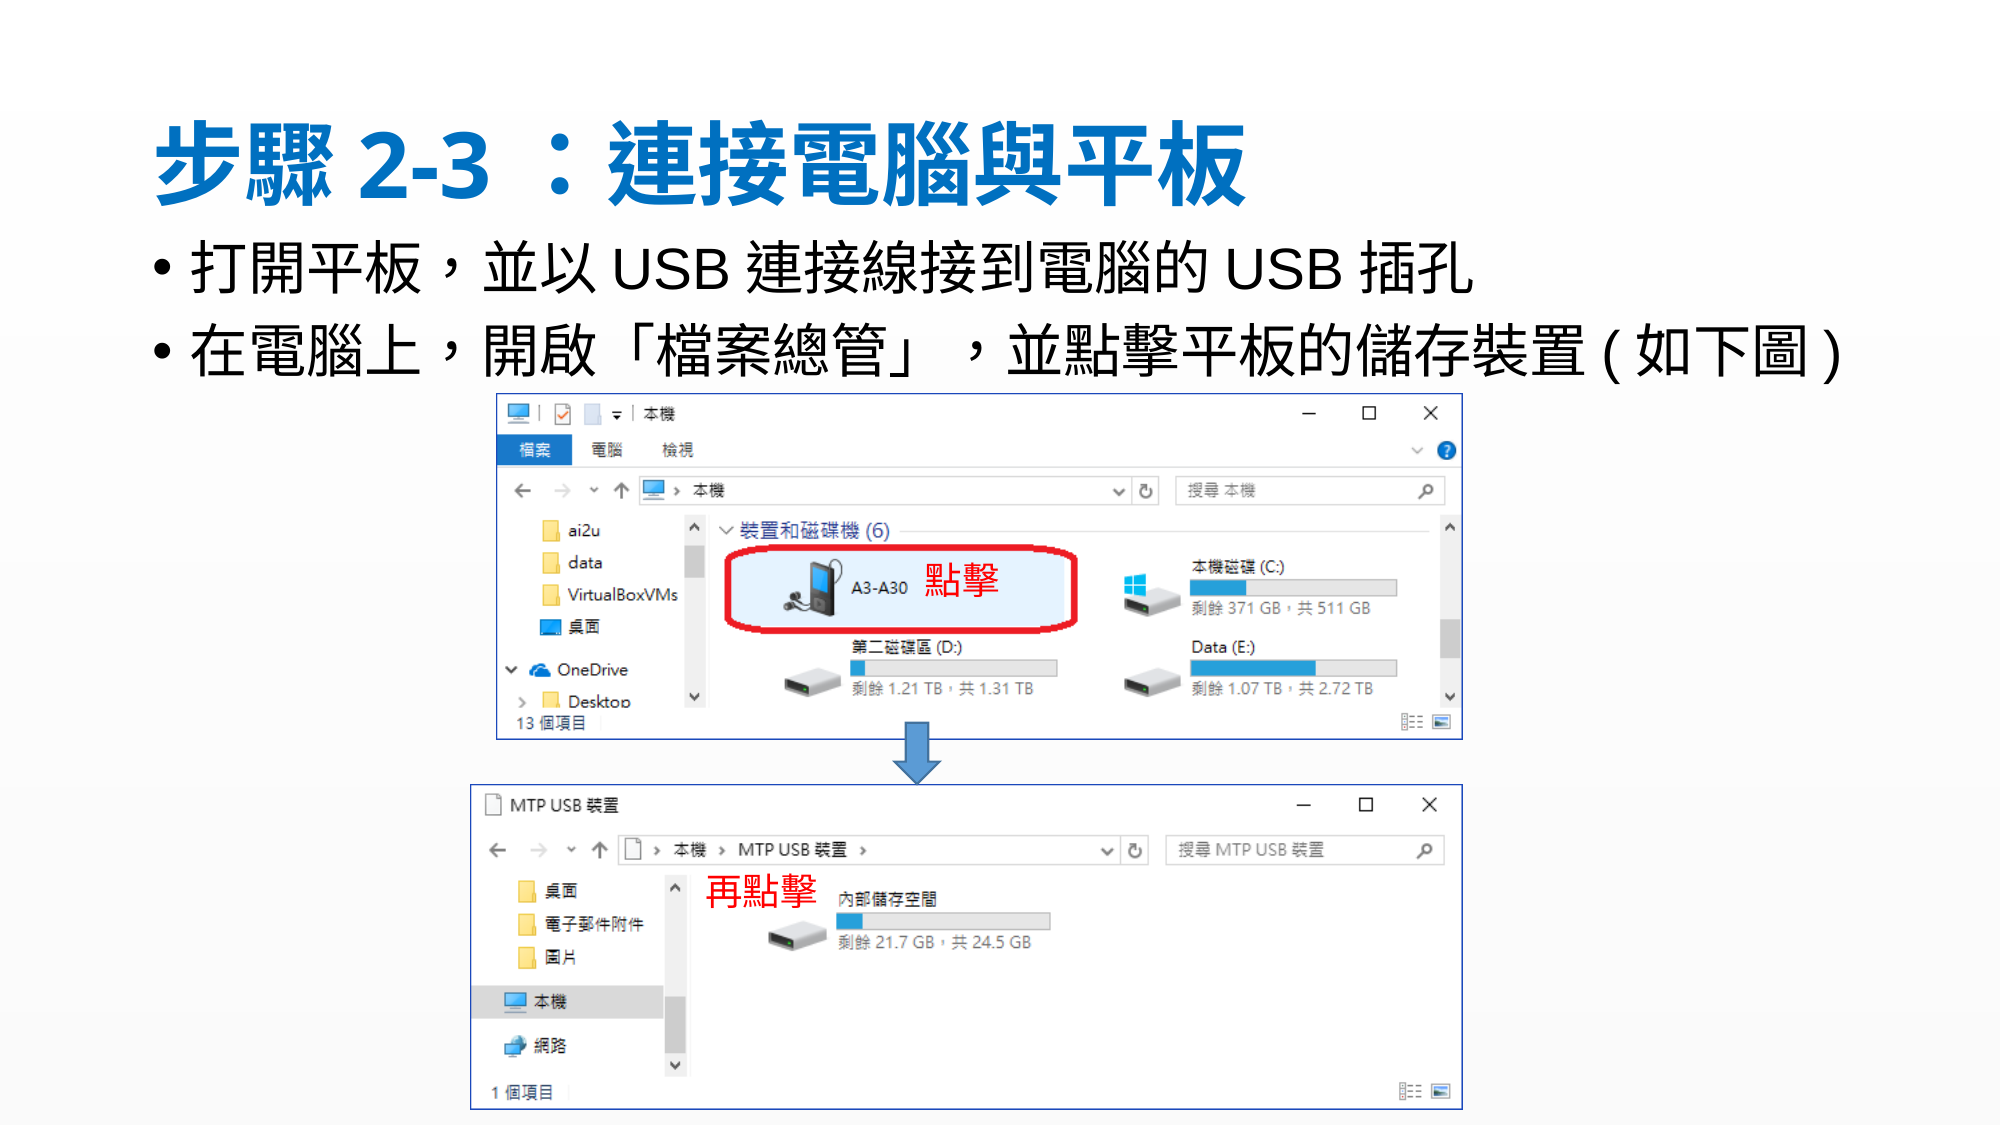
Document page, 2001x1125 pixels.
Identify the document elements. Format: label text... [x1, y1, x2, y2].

text_box [892, 740, 943, 783]
list 打開平板，並以USB連接線接到電腦的USB插孔 在電腦上，開啟「檔案總管」，並點擊平板的儲存裝置(如下圖) [137, 231, 1863, 433]
title 步驟2-3：連接電腦與平板 [137, 59, 1863, 231]
picture [496, 393, 1463, 740]
picture [470, 783, 1463, 1110]
